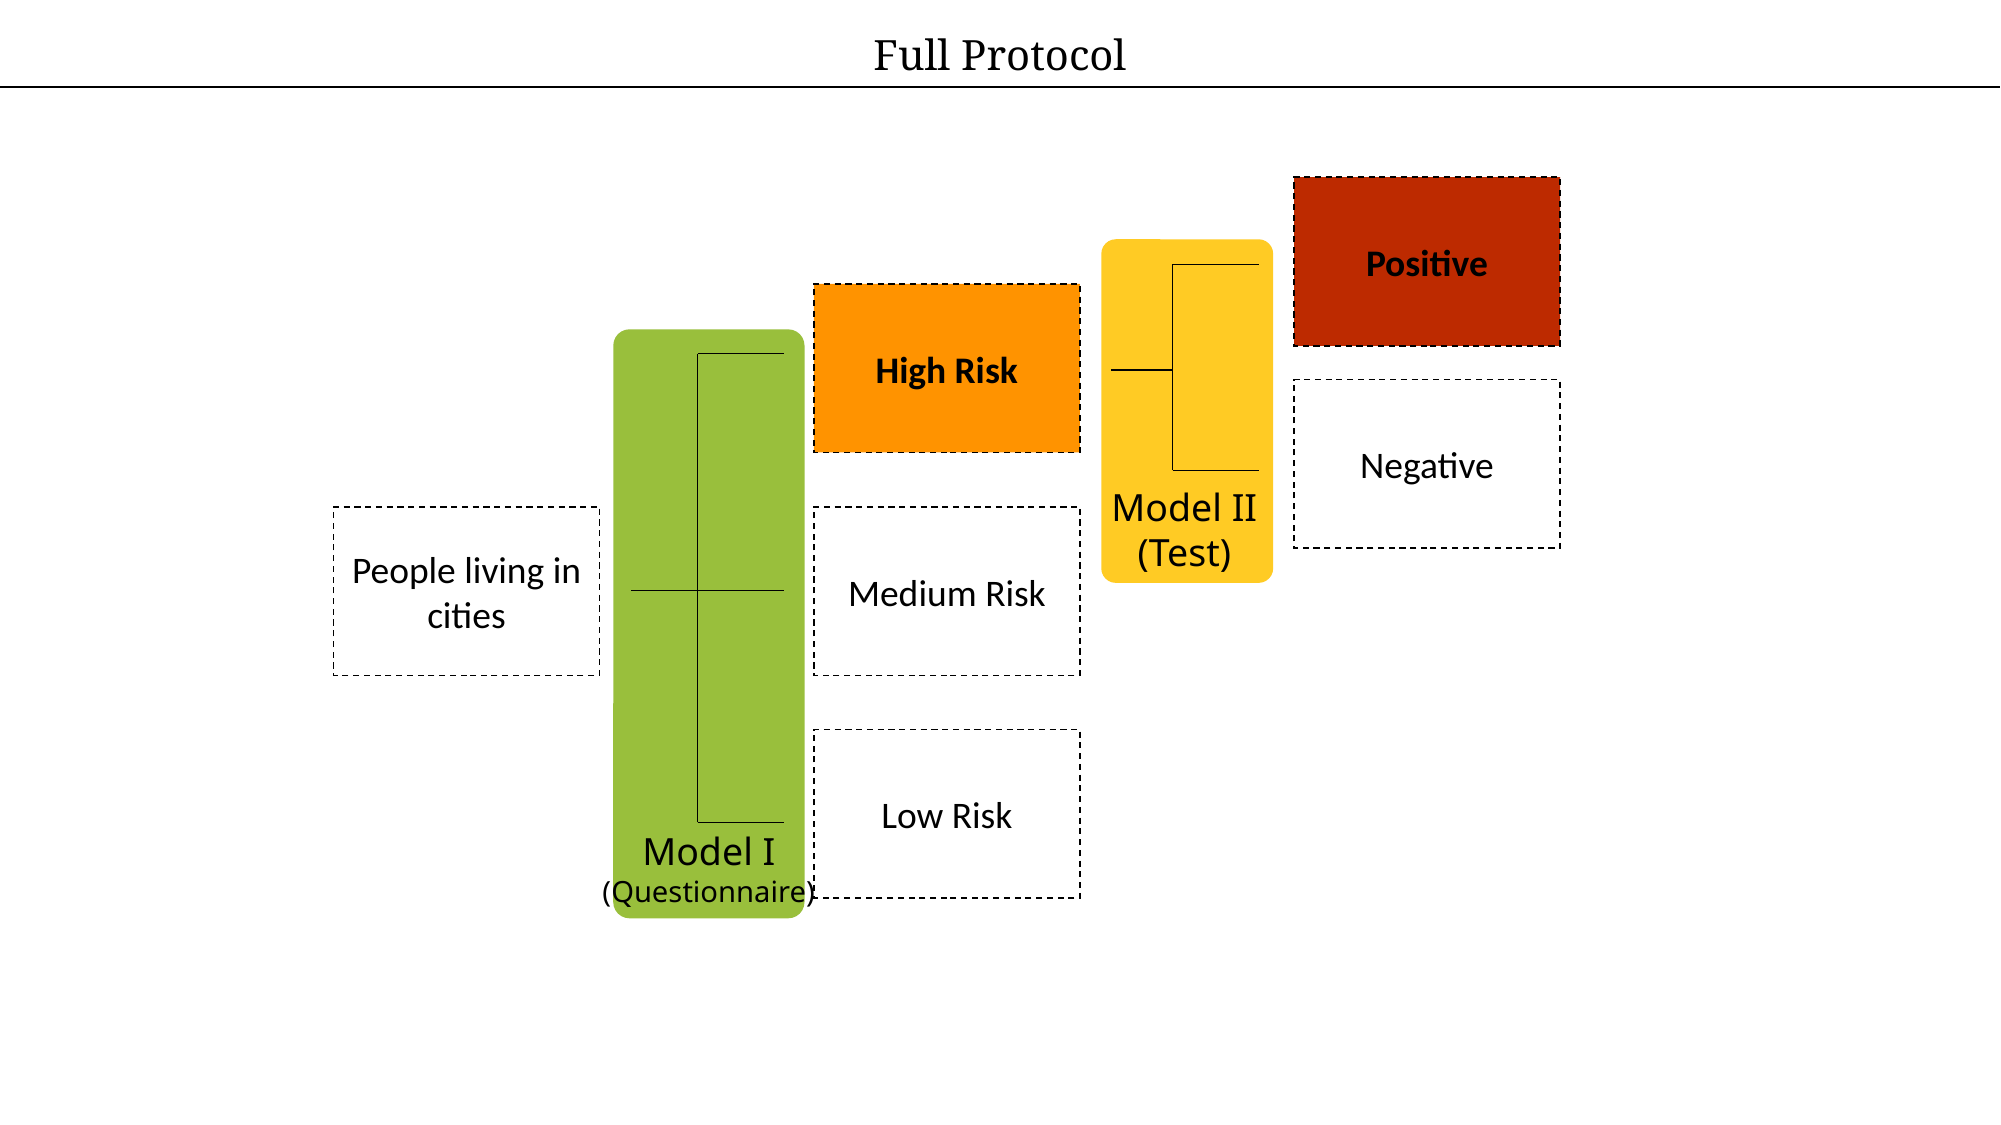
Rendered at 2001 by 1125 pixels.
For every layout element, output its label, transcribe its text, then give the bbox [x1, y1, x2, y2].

text_box Positive [1293, 176, 1561, 347]
text_box Low Risk [813, 729, 1081, 899]
text_box High Risk [813, 283, 1081, 454]
text_box Medium Risk [813, 506, 1081, 676]
text_box People living in cities [333, 506, 601, 676]
text_box [612, 328, 806, 820]
text_box Model I (Questionnaire) [587, 820, 830, 916]
text_box Model II (Test) [1096, 476, 1273, 582]
text_box [619, 916, 799, 920]
text_box [1100, 238, 1275, 575]
text_box Full Protocol [858, 21, 1142, 86]
text_box Negative [1293, 379, 1561, 549]
